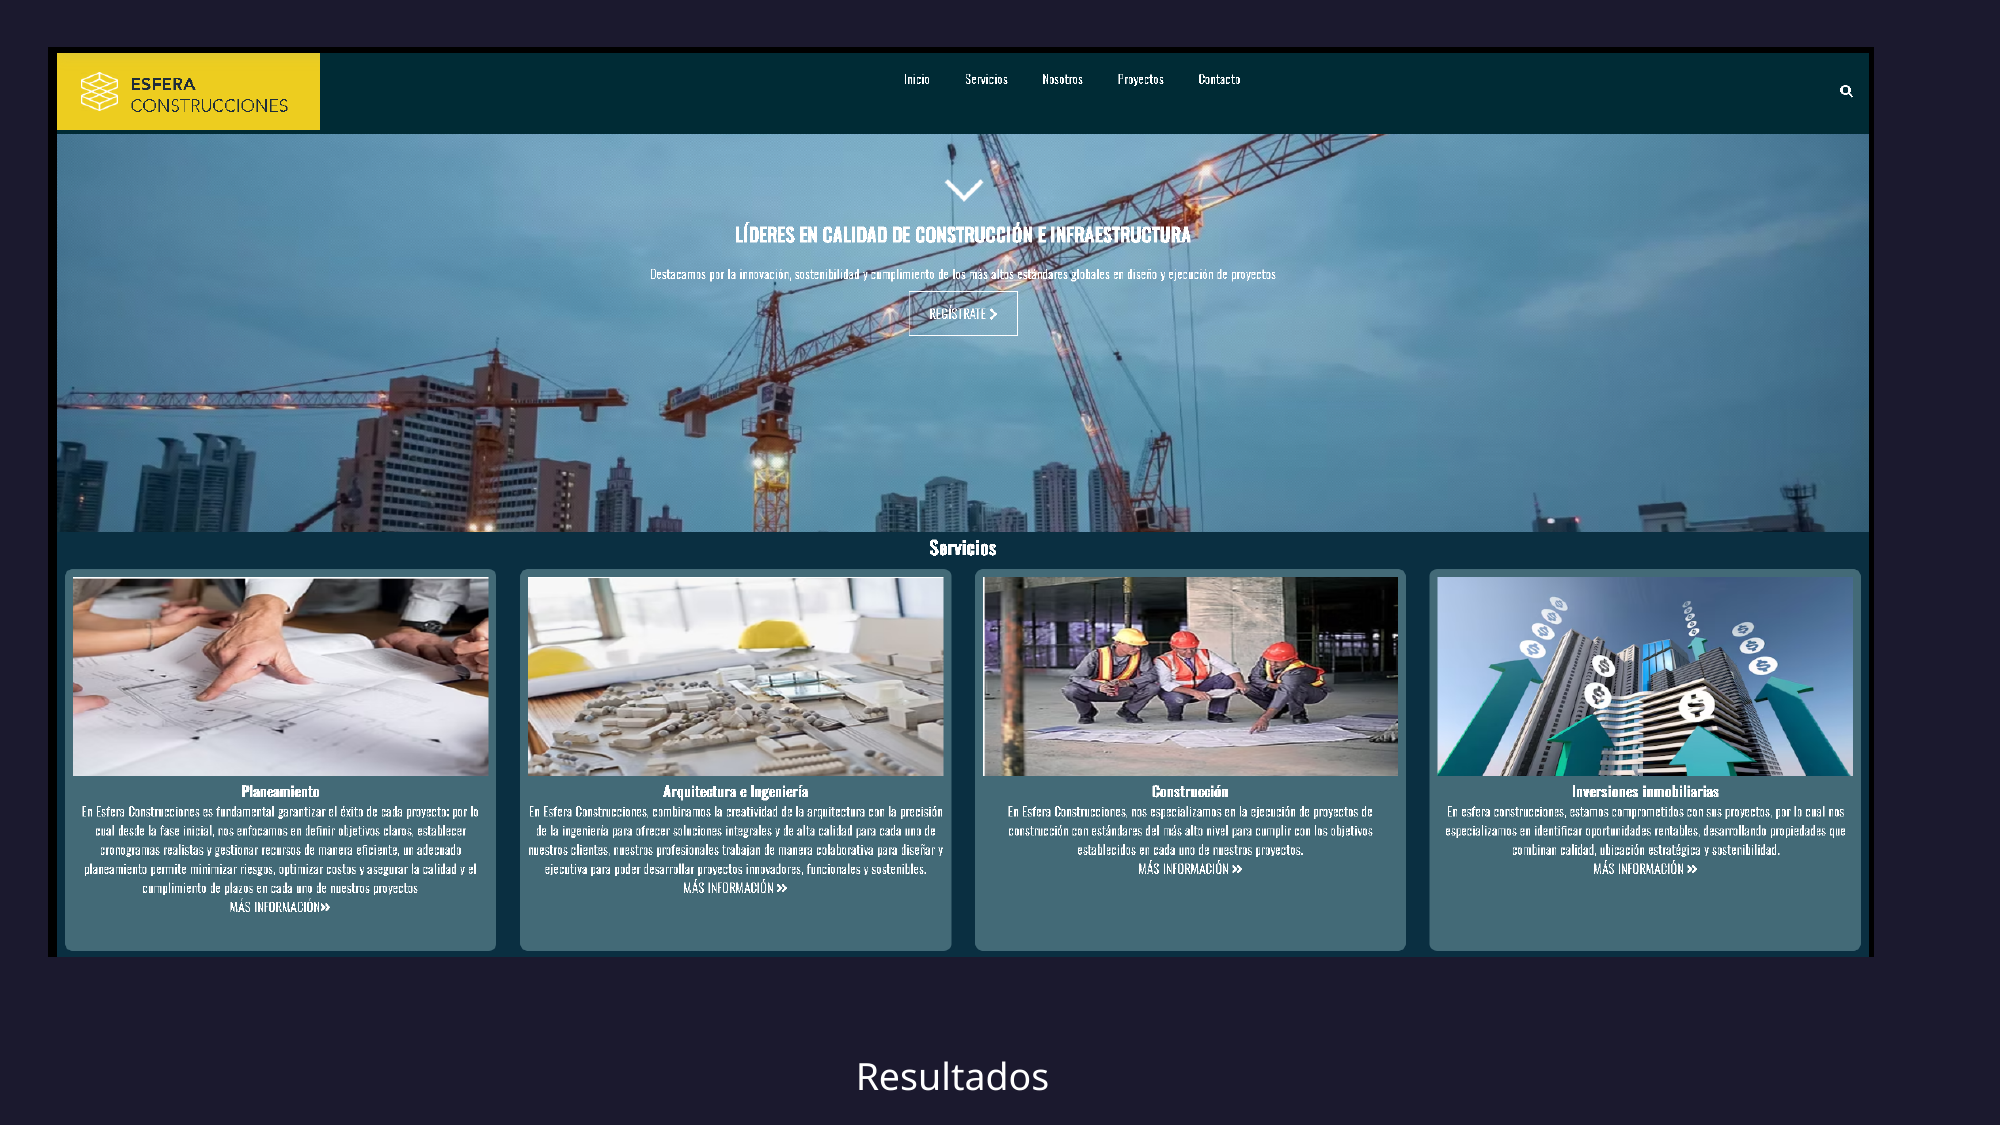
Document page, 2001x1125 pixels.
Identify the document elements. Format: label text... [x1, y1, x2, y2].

title Resultados [855, 890, 2000, 1125]
picture [48, 47, 1874, 957]
